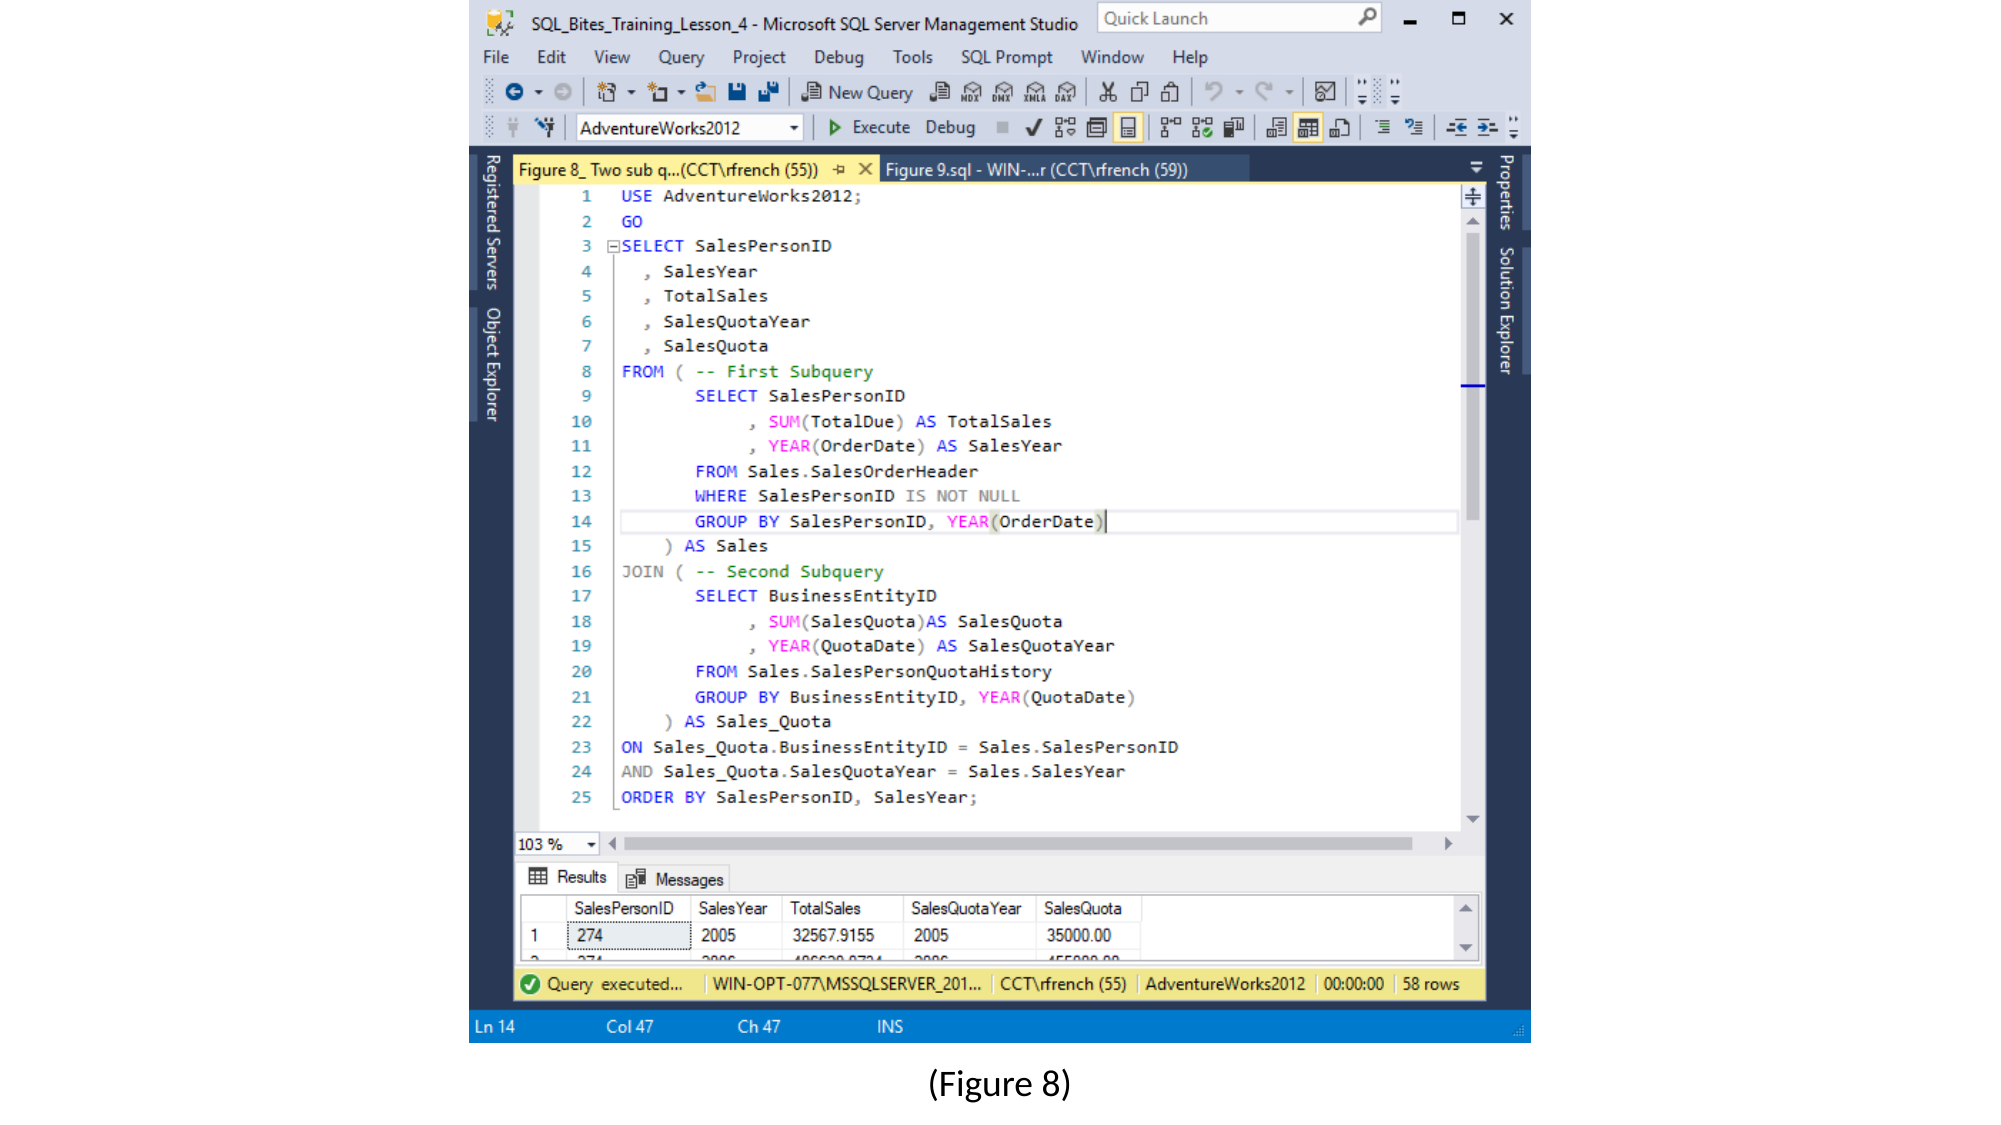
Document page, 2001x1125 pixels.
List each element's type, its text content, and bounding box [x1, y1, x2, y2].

text_box (Figure 8) [912, 1051, 1088, 1112]
picture [469, 0, 1531, 1043]
